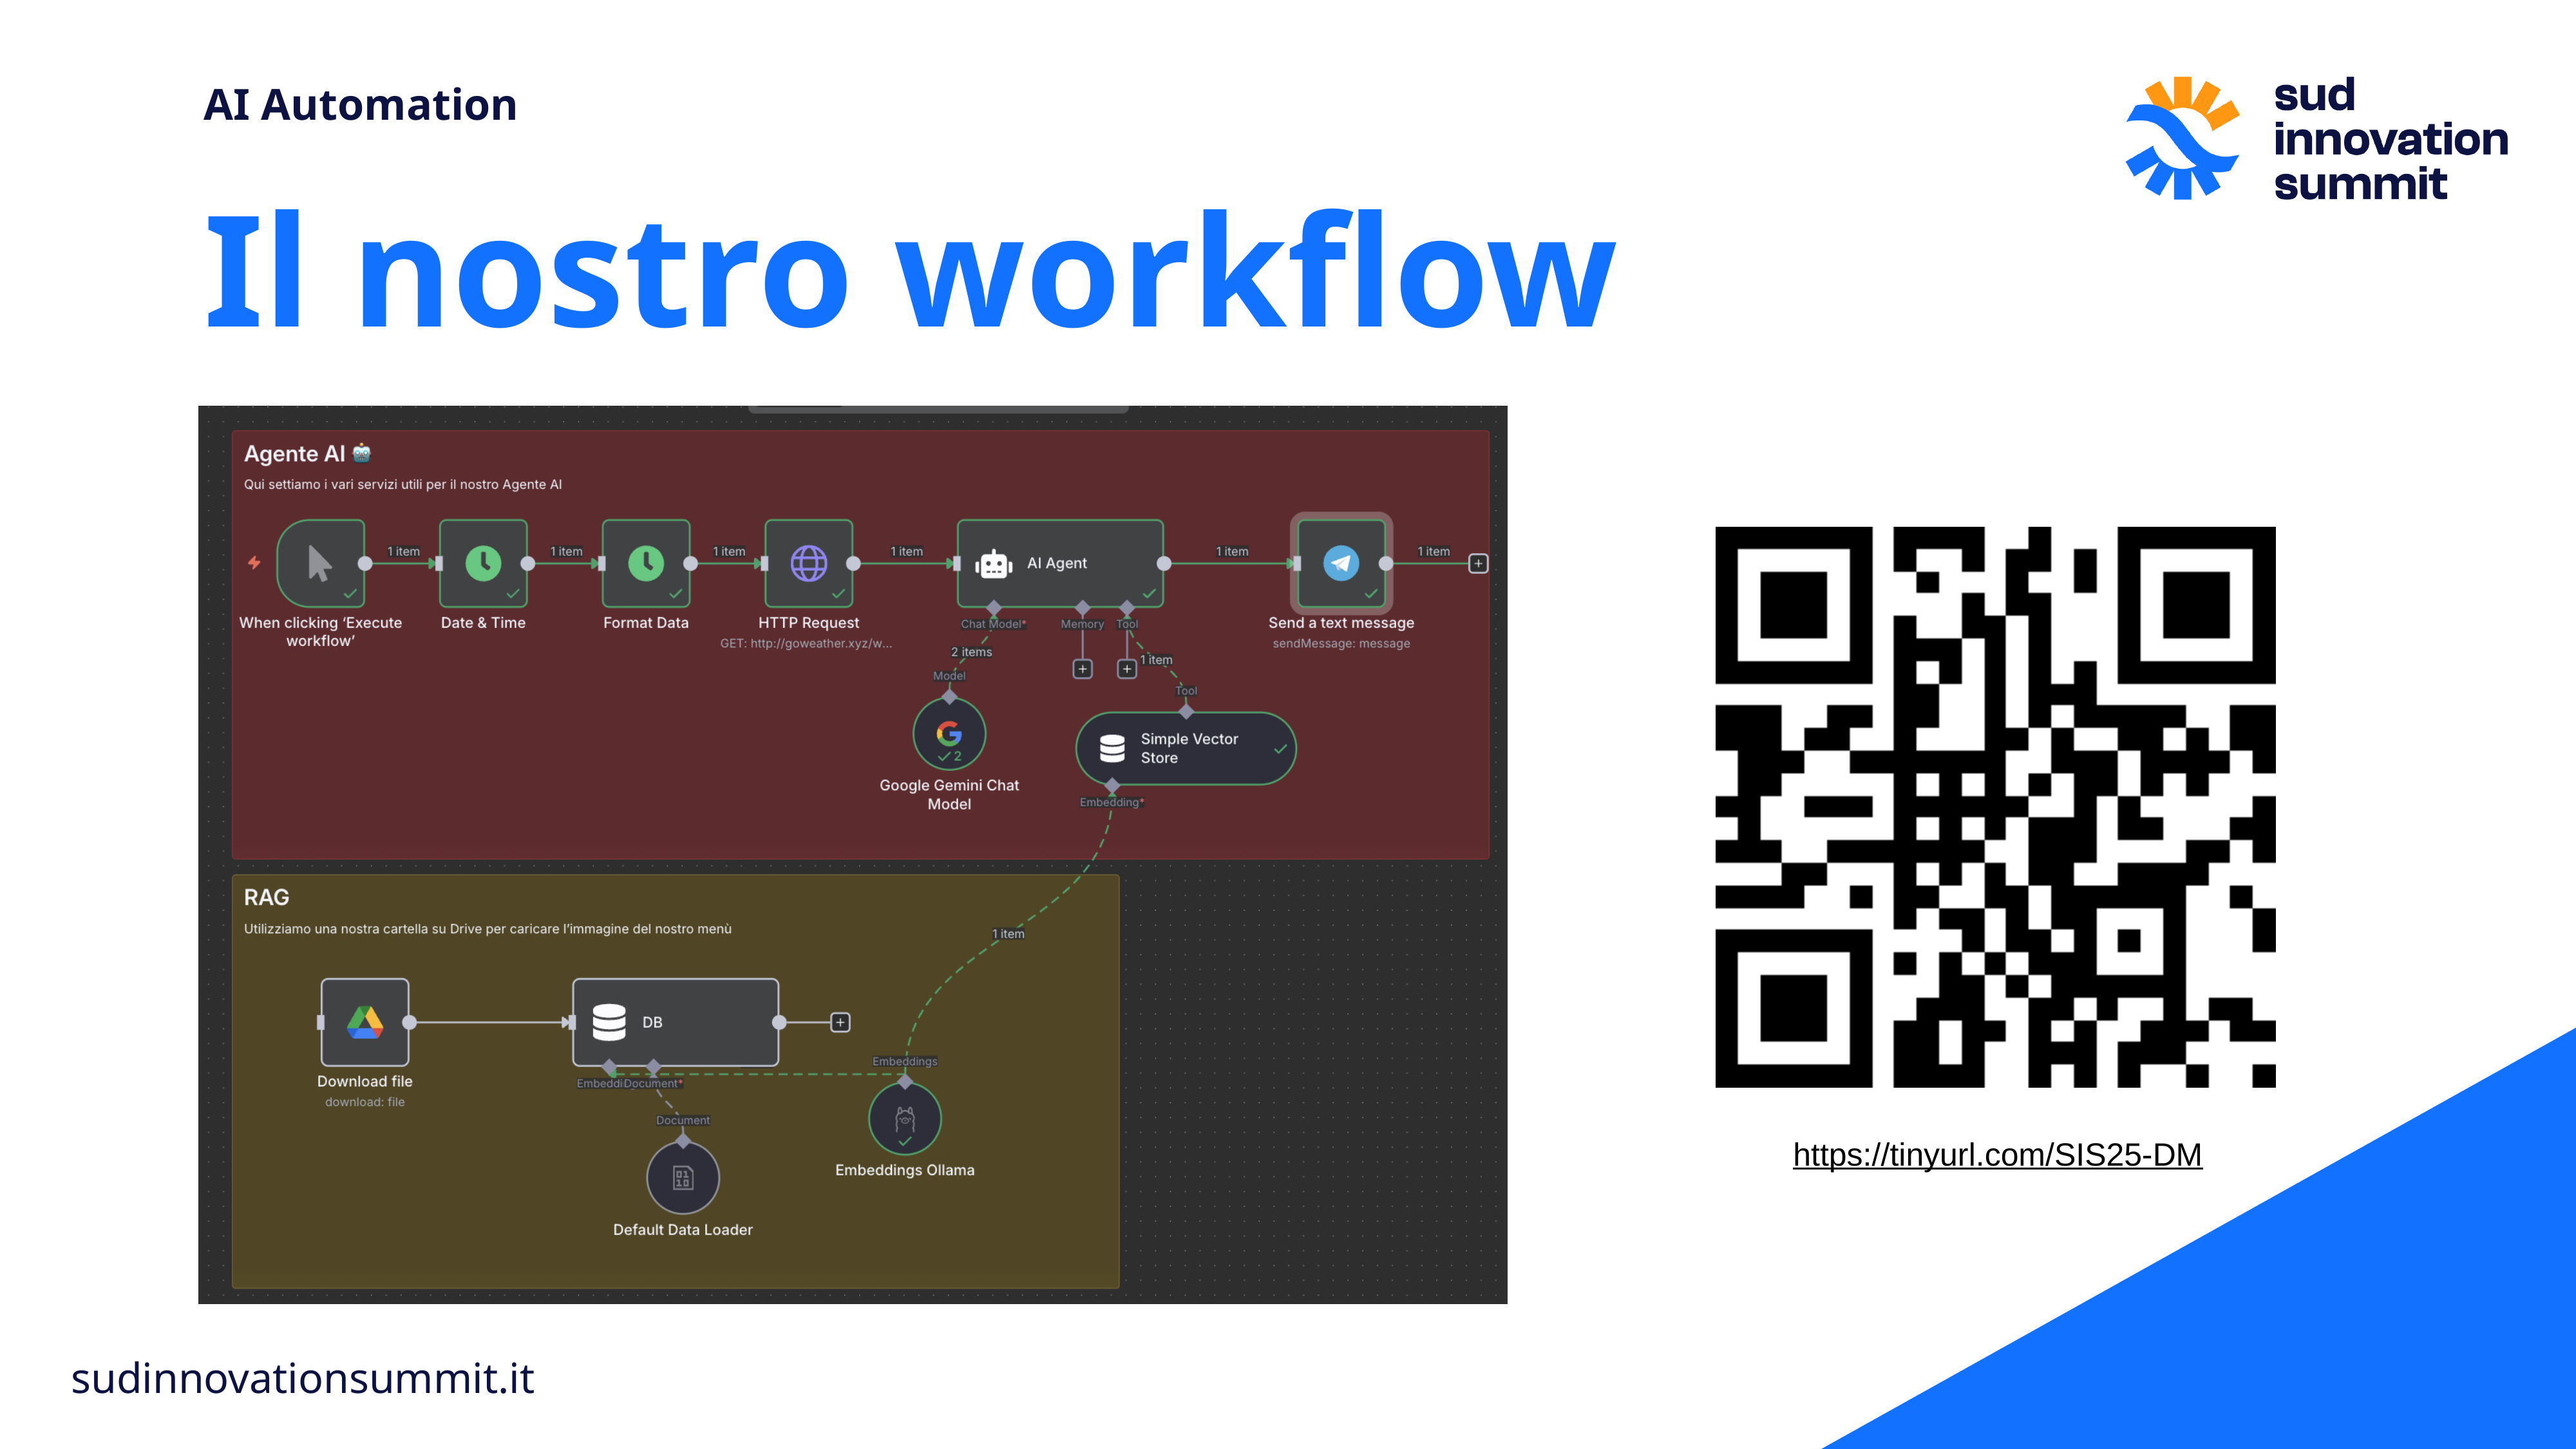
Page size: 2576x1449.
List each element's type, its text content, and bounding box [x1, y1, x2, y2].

text_box sudinnovationsummit.it [65, 1352, 583, 1408]
picture [198, 406, 1508, 1304]
text_box [1821, 1027, 2576, 1449]
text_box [1716, 527, 2276, 1183]
text_box AI Automation [198, 77, 930, 135]
picture [2125, 77, 2508, 200]
text_box Il nostro workflow [198, 217, 2081, 358]
